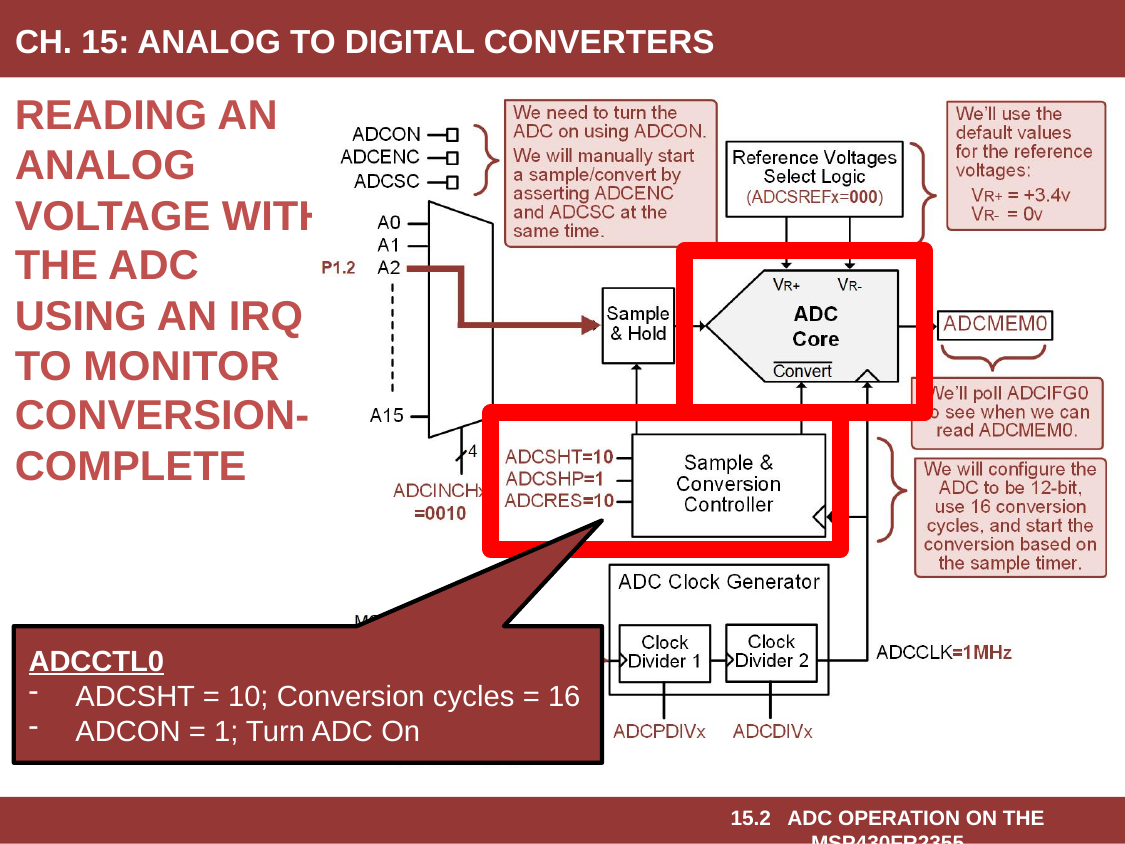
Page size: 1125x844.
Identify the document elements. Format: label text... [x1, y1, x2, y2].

subtitle 15.2 ADC Operation on the MSP430FR2355 [650, 796, 1125, 844]
text_box Reading an Analog Voltage With the ADC Using an IRQ to Monitor Conversion-Complete [0, 80, 350, 496]
picture [312, 96, 1112, 777]
text_box [0, 795, 1125, 844]
title Ch. 15: Analog to Digital Converters [0, 1, 1125, 78]
text_box ADCCTL0 ADCSHT = 10; Conversion cycles = 16 ADCON = 1; Turn ADC On [11, 624, 307, 765]
